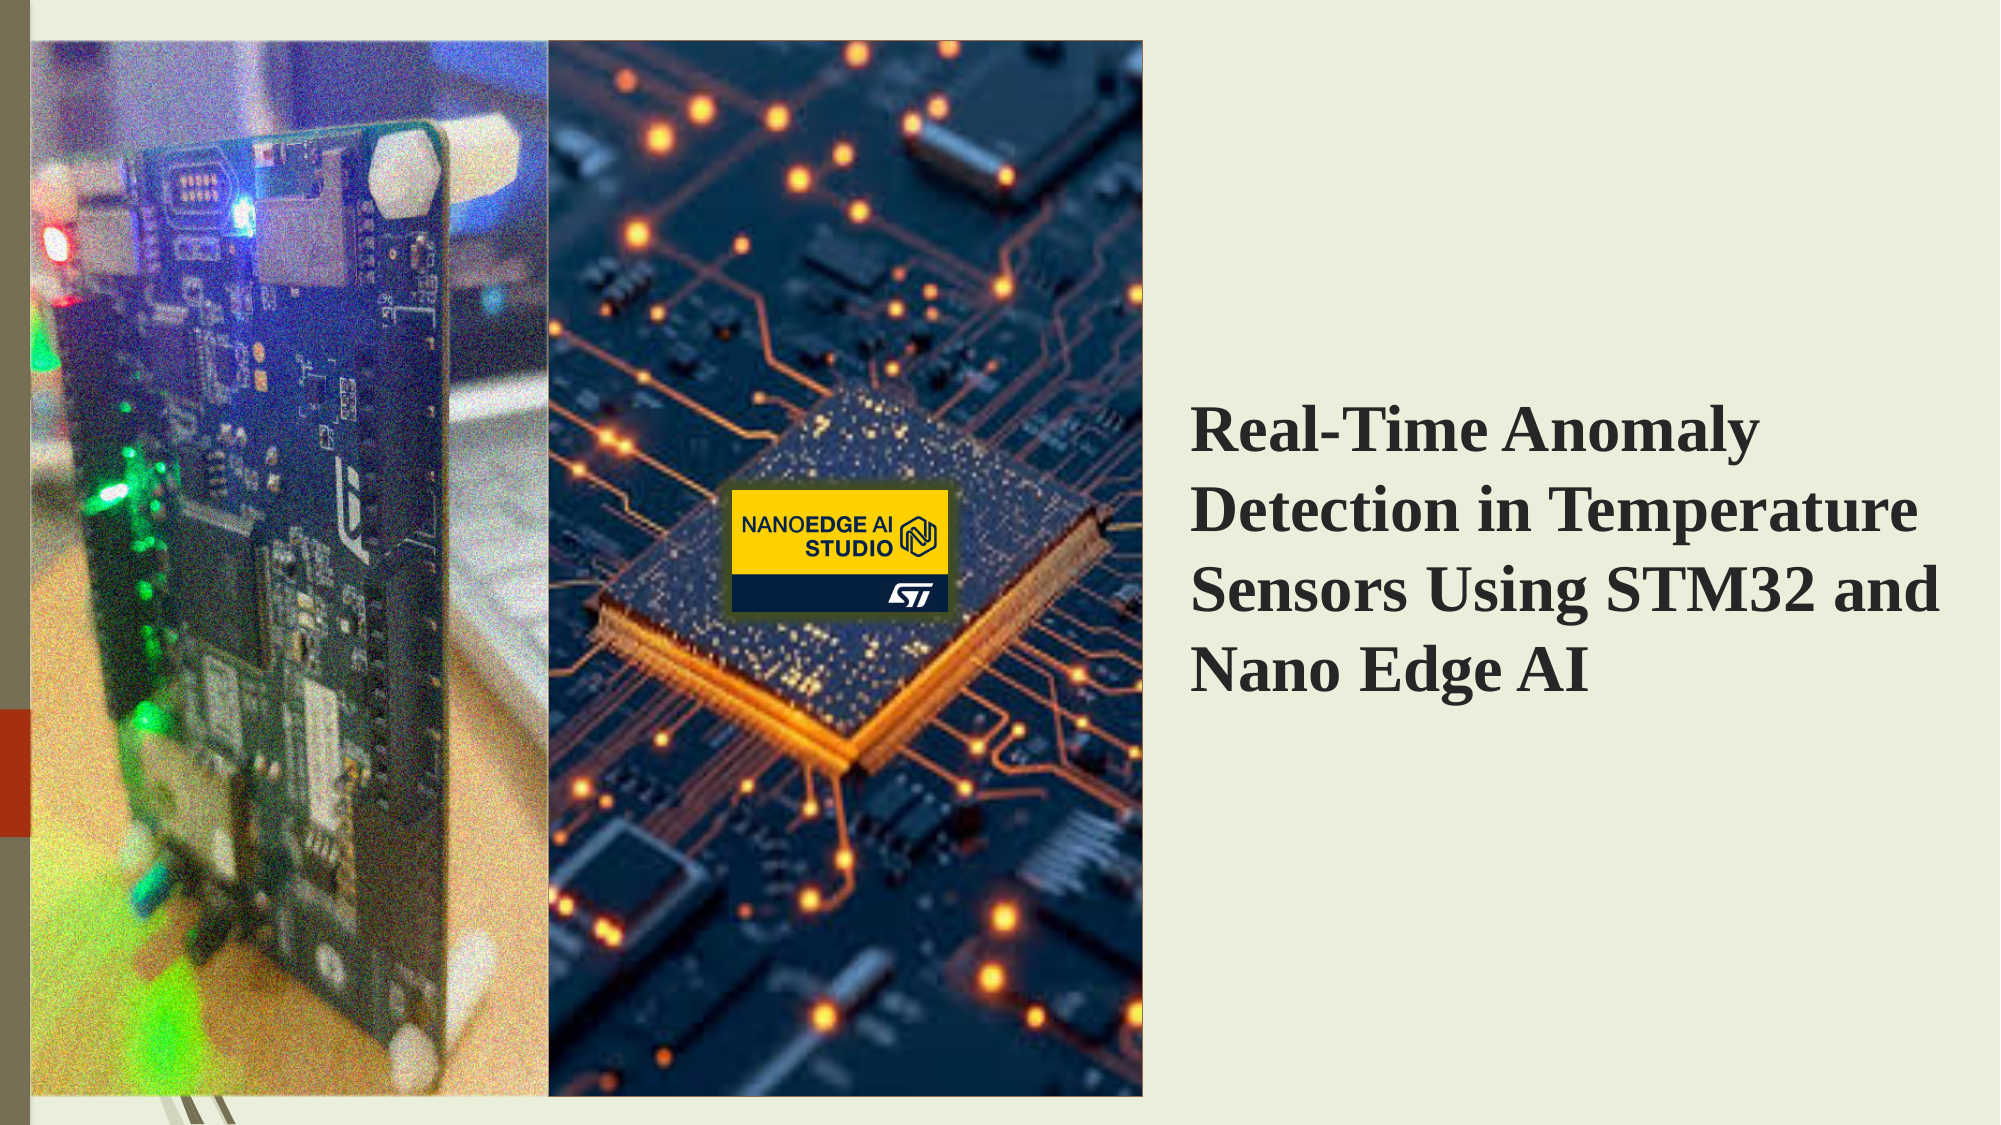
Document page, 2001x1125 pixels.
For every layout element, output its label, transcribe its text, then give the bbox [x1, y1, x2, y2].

title Real-Time Anomaly Detection in Temperature Sensors Using STM32 and Nano Edge AI [1175, 293, 1963, 713]
picture [3, 40, 1143, 1097]
